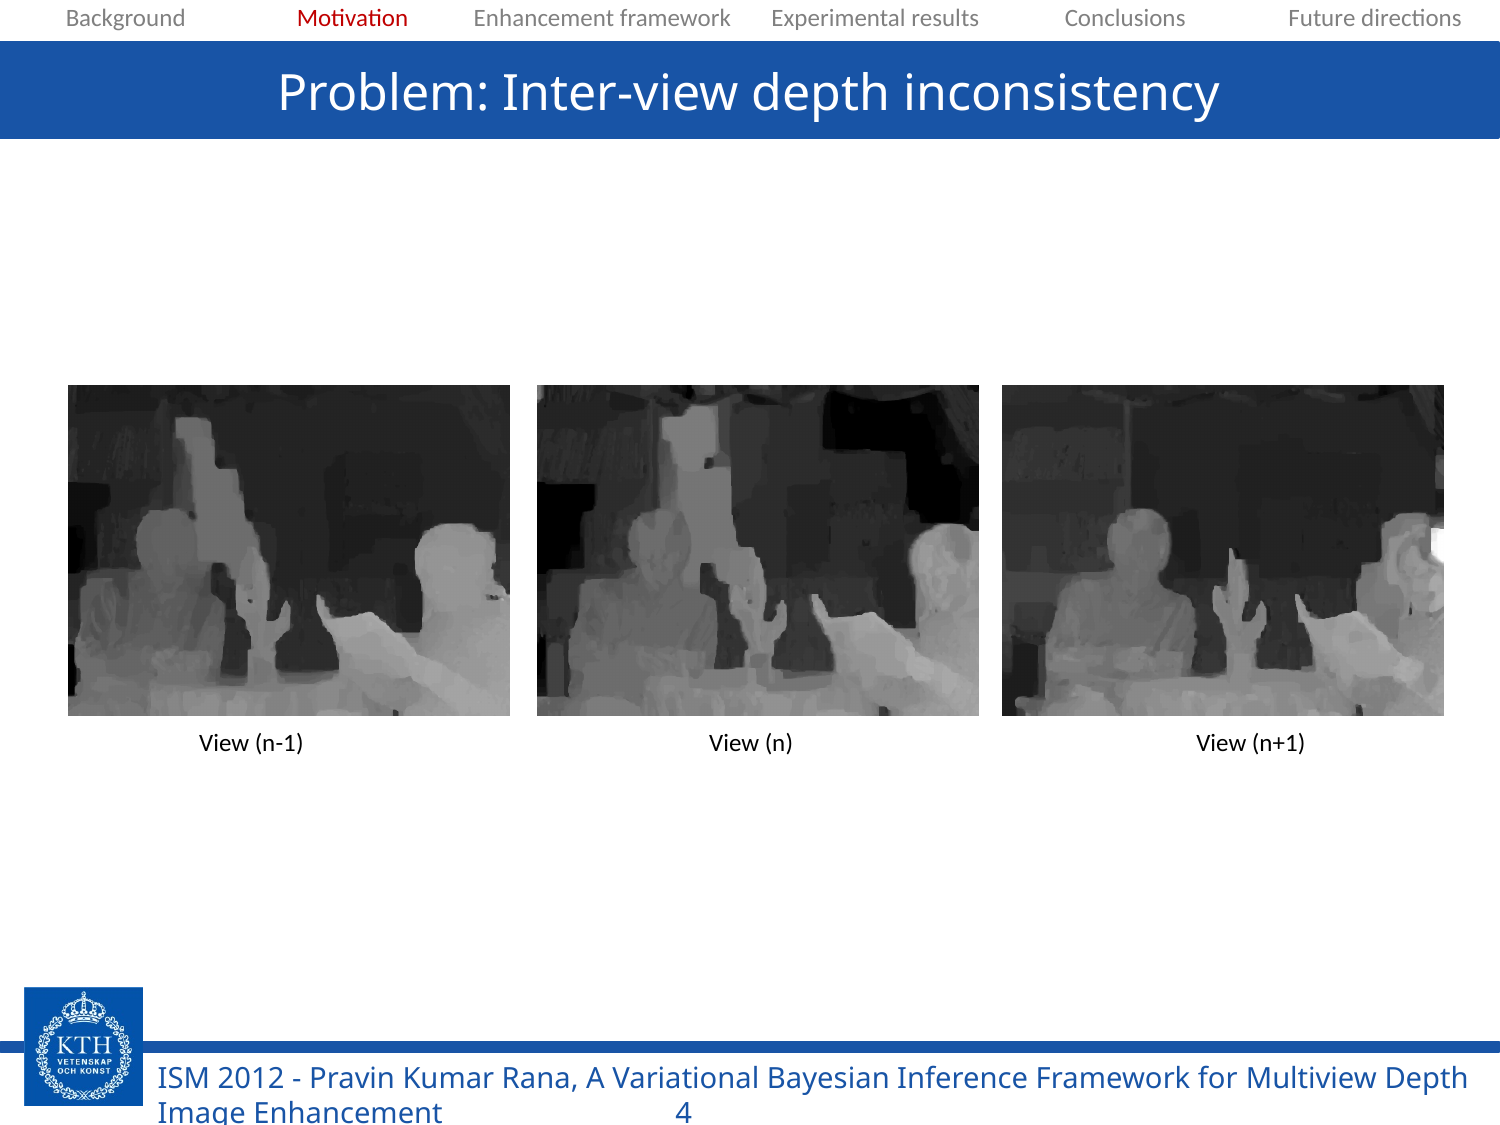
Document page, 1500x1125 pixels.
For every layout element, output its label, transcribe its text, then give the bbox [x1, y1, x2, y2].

table_header Background [1, 0, 251, 43]
table_header Future directions [1250, 0, 1500, 43]
table_header Enhancement framework [455, 0, 751, 43]
table_header View (n) [501, 725, 1001, 768]
table_header Motivation [251, 0, 455, 43]
text_box ISM 2012 - Pravin Kumar Rana, A Variational Bayesian Inference Framework for Multiview Depth Image Enhancement 4 [142, 1113, 1497, 1125]
table_header Conclusions [1000, 0, 1250, 43]
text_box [68, 385, 1444, 717]
table_header Experimental results [751, 0, 1000, 43]
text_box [0, 987, 1499, 1107]
table_header View (n+1) [1001, 723, 1500, 768]
text_box Problem: Inter-view depth inconsistency [0, 41, 1500, 139]
table_header View (n-1) [2, 723, 501, 768]
